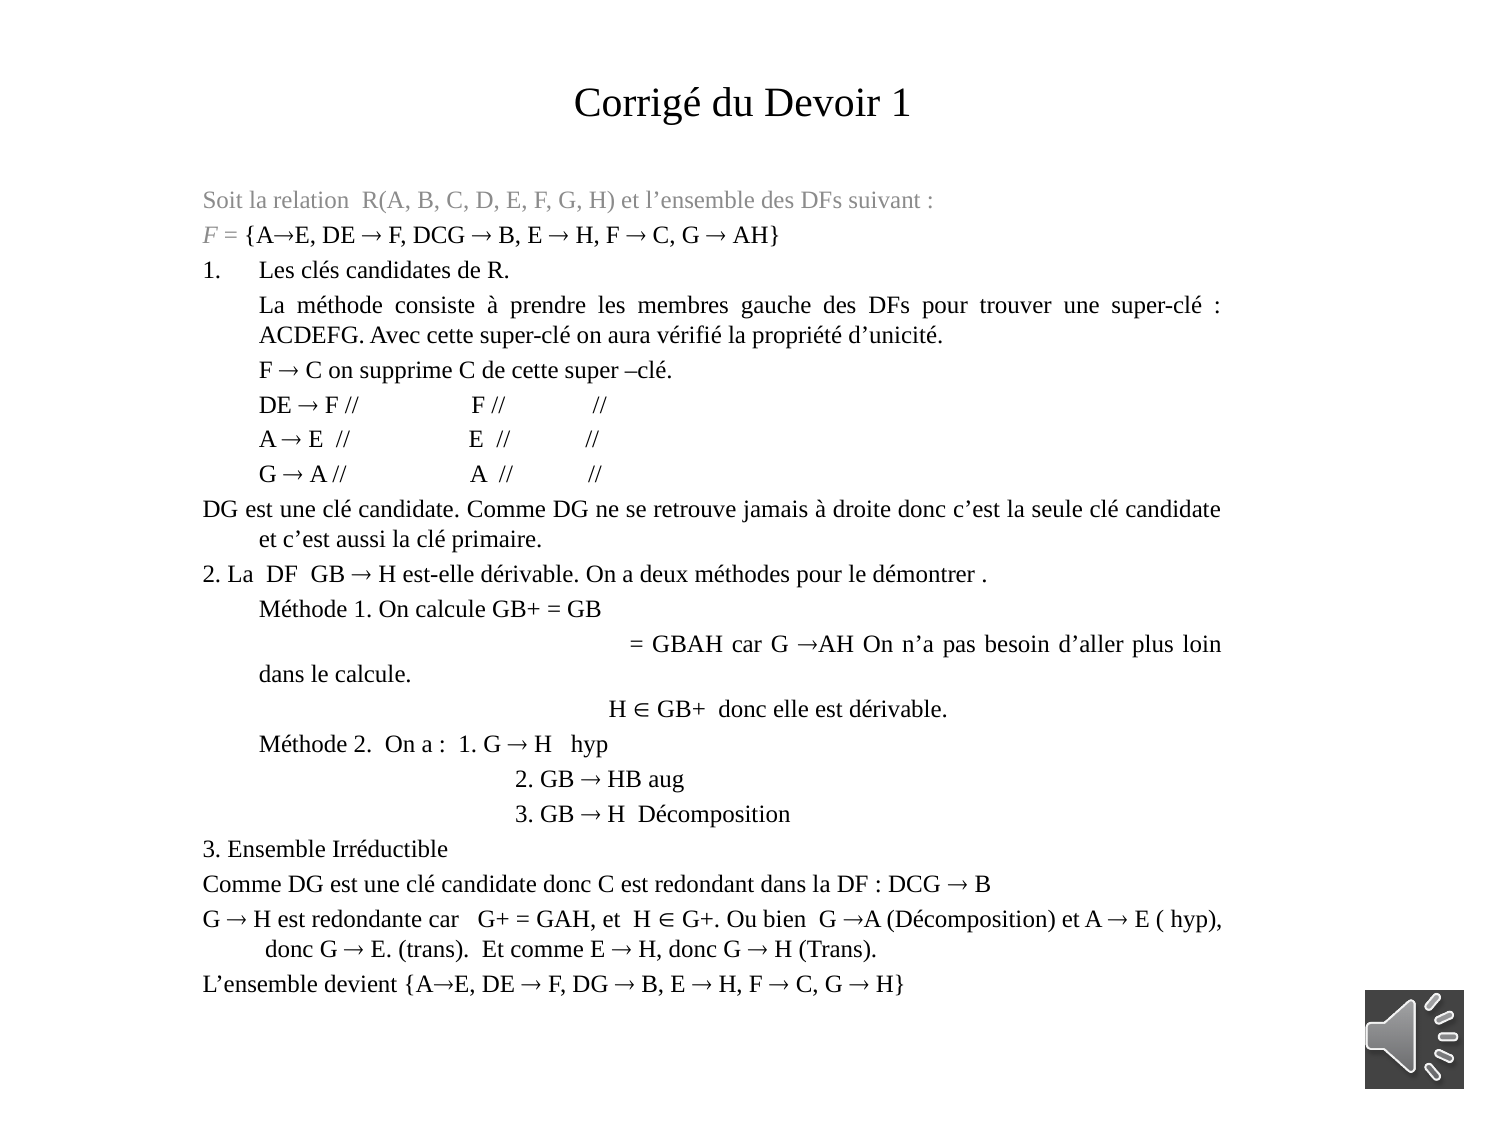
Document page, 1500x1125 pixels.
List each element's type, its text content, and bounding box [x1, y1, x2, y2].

subtitle Soit la relation R(A, B, C, D, E, F, G, H) et l’ensemble des DFs suivant : F = {AE, DE  F, DCG  B, E  H, F  C, G  AH} Les clés candidates de R. La méthode consiste à prendre les membres gauche des DFs pour trouver une super-clé : ACDEFG. Avec cette super-clé on aura vérifié la propriété d’unicité. F  C on supprime C de cette super –clé. DE  F // F // // A  E // E // // G  A // A // // DG est une clé candidate. Comme DG ne se retrouve jamais à droite donc c’est la seule clé candidate et c’est aussi la clé primaire. 2. La DF GB  H est-elle dérivable. On a deux méthodes pour le démontrer . Méthode 1. On calcule GB+ = GB = GBAH car G AH On n’a pas besoin d’aller plus loin dans le calcule. H  GB+ donc elle est dérivable. Méthode 2. On a : 1. G  H hyp 2. GB  HB aug 3. GB  H Décomposition 3. Ensemble Irréductible Comme DG est une clé candidate donc C est redondant dans la DF : DCG  B G  H est redondante car G+ = GAH, et H  G+. Ou bien G A (Décomposition) et A  E ( hyp), donc G  E. (trans). Et comme E  H, donc G  H (Trans). L’ensemble devient {AE, DE  F, DG  B, E  H, F  C, G  H} [187, 175, 1238, 1043]
picture [1364, 989, 1465, 1090]
title Corrigé du Devoir 1 [105, 58, 1381, 141]
